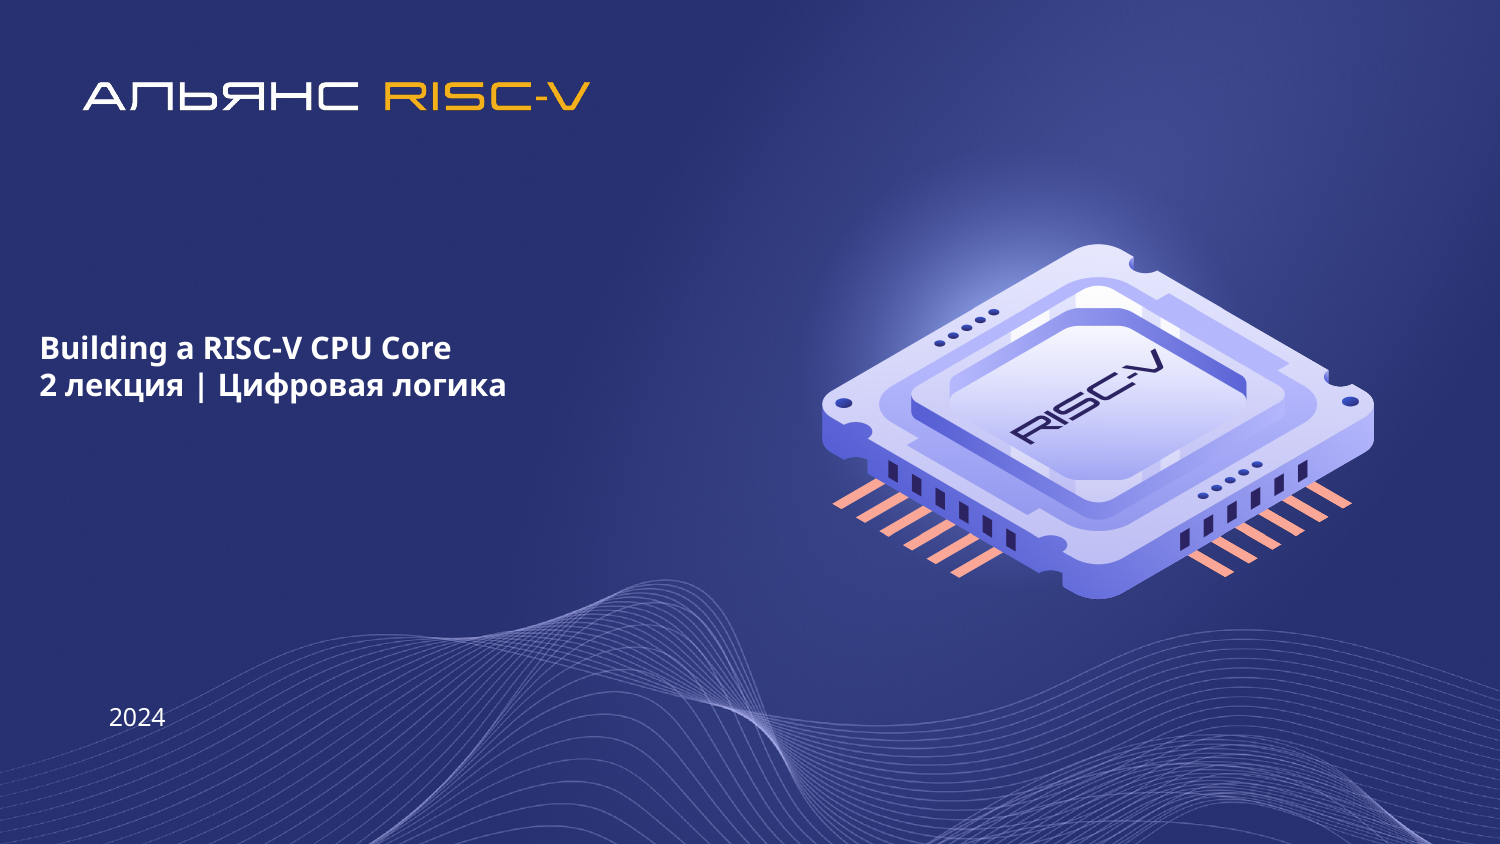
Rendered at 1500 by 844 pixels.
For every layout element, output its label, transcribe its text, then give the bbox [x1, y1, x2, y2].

subtitle 2024 [64, 681, 470, 749]
picture [0, 0, 1500, 844]
title Building a RISC-V CPU Core 2 лекция | Цифровая логика [24, 313, 790, 531]
